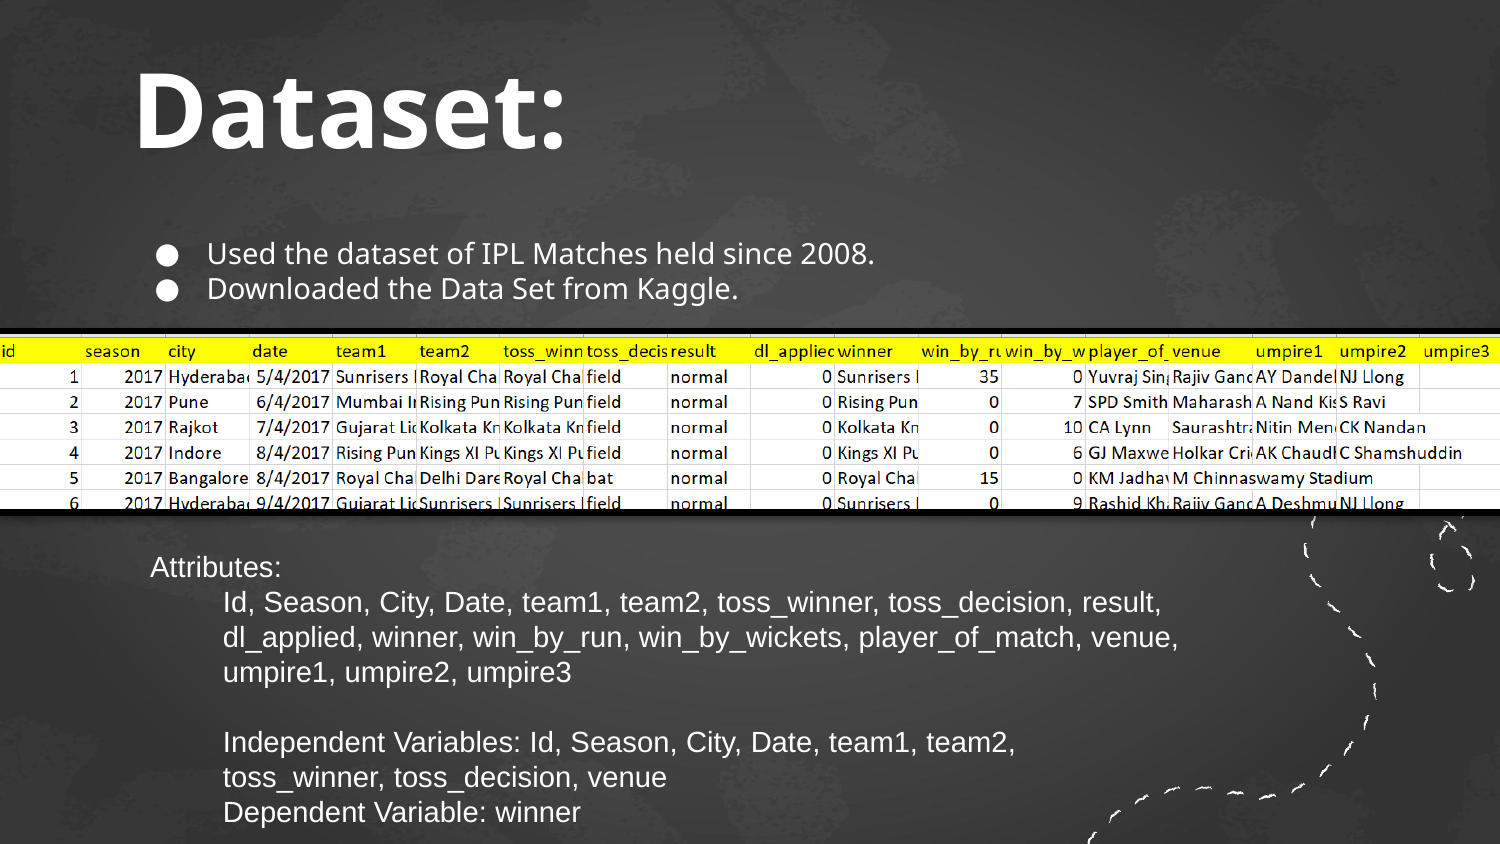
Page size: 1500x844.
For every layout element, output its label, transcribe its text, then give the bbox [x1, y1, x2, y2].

picture [0, 516, 1500, 844]
text_box Attributes: Id, Season, City, Date, team1, team2, toss_winner, toss_decision, result, dl_applied, winner, win_by_run, win_by_wickets, player_of_match, venue, umpire1, umpire2, umpire3 Independent Variables: Id, Season, City, Date, team1, team2, toss_winner, toss_decision, venue Dependent Variable: winner [135, 540, 1203, 836]
picture [0, 334, 1500, 510]
title Dataset: [116, 67, 1384, 146]
picture [0, 0, 1500, 328]
list Used the dataset of IPL Matches held since 2008. Downloaded the Data Set from Kaggle. [116, 219, 1169, 315]
